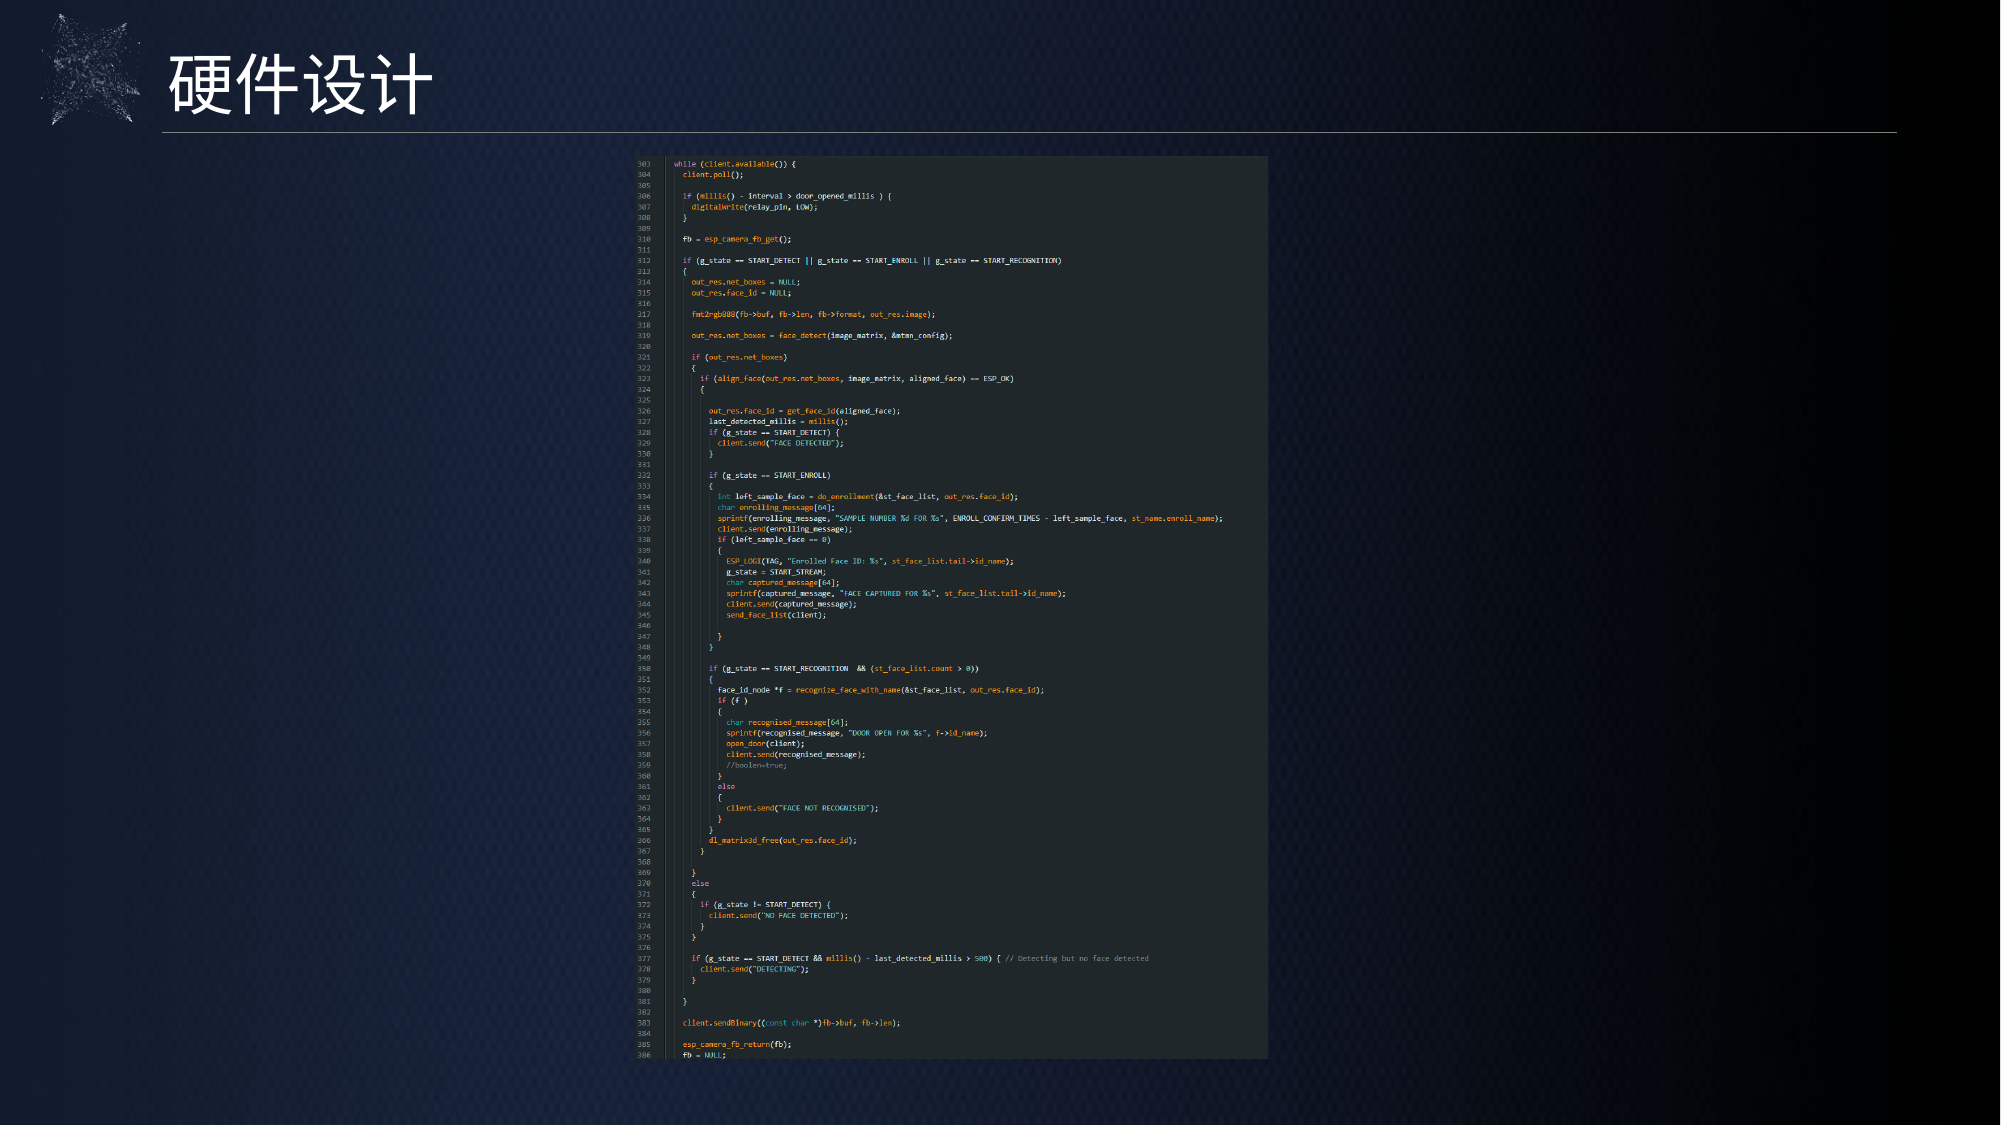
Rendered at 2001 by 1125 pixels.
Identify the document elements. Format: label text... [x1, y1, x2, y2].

text_box 硬件设计 [142, 26, 663, 138]
picture [0, 0, 2001, 1125]
